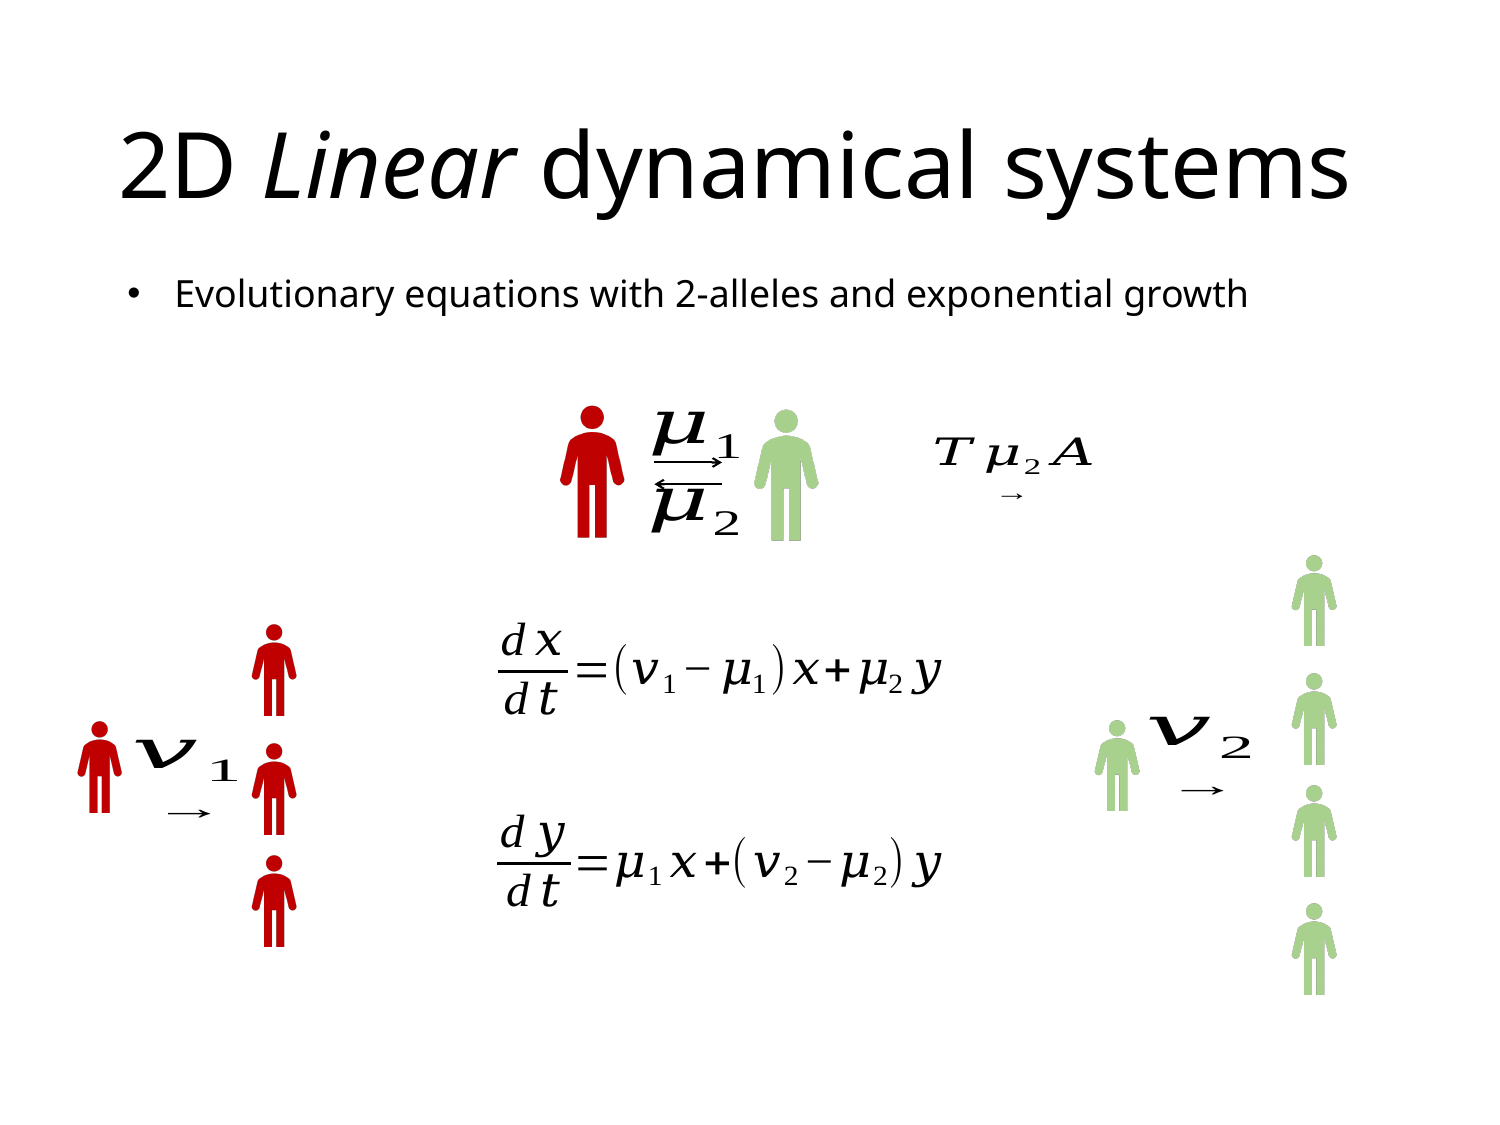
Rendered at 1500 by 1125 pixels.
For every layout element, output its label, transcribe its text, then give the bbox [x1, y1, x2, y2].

picture [225, 740, 323, 838]
picture [1265, 670, 1363, 768]
picture [1265, 552, 1363, 649]
picture [225, 852, 323, 950]
picture [1068, 717, 1166, 814]
picture [50, 718, 148, 816]
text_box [522, 390, 856, 545]
picture [225, 621, 323, 719]
picture [1265, 782, 1363, 880]
title 2D Linear dynamical systems [103, 59, 1397, 278]
picture [1265, 900, 1363, 998]
text_box Evolutionary equations with 2-alleles and exponential growth [112, 262, 1265, 323]
